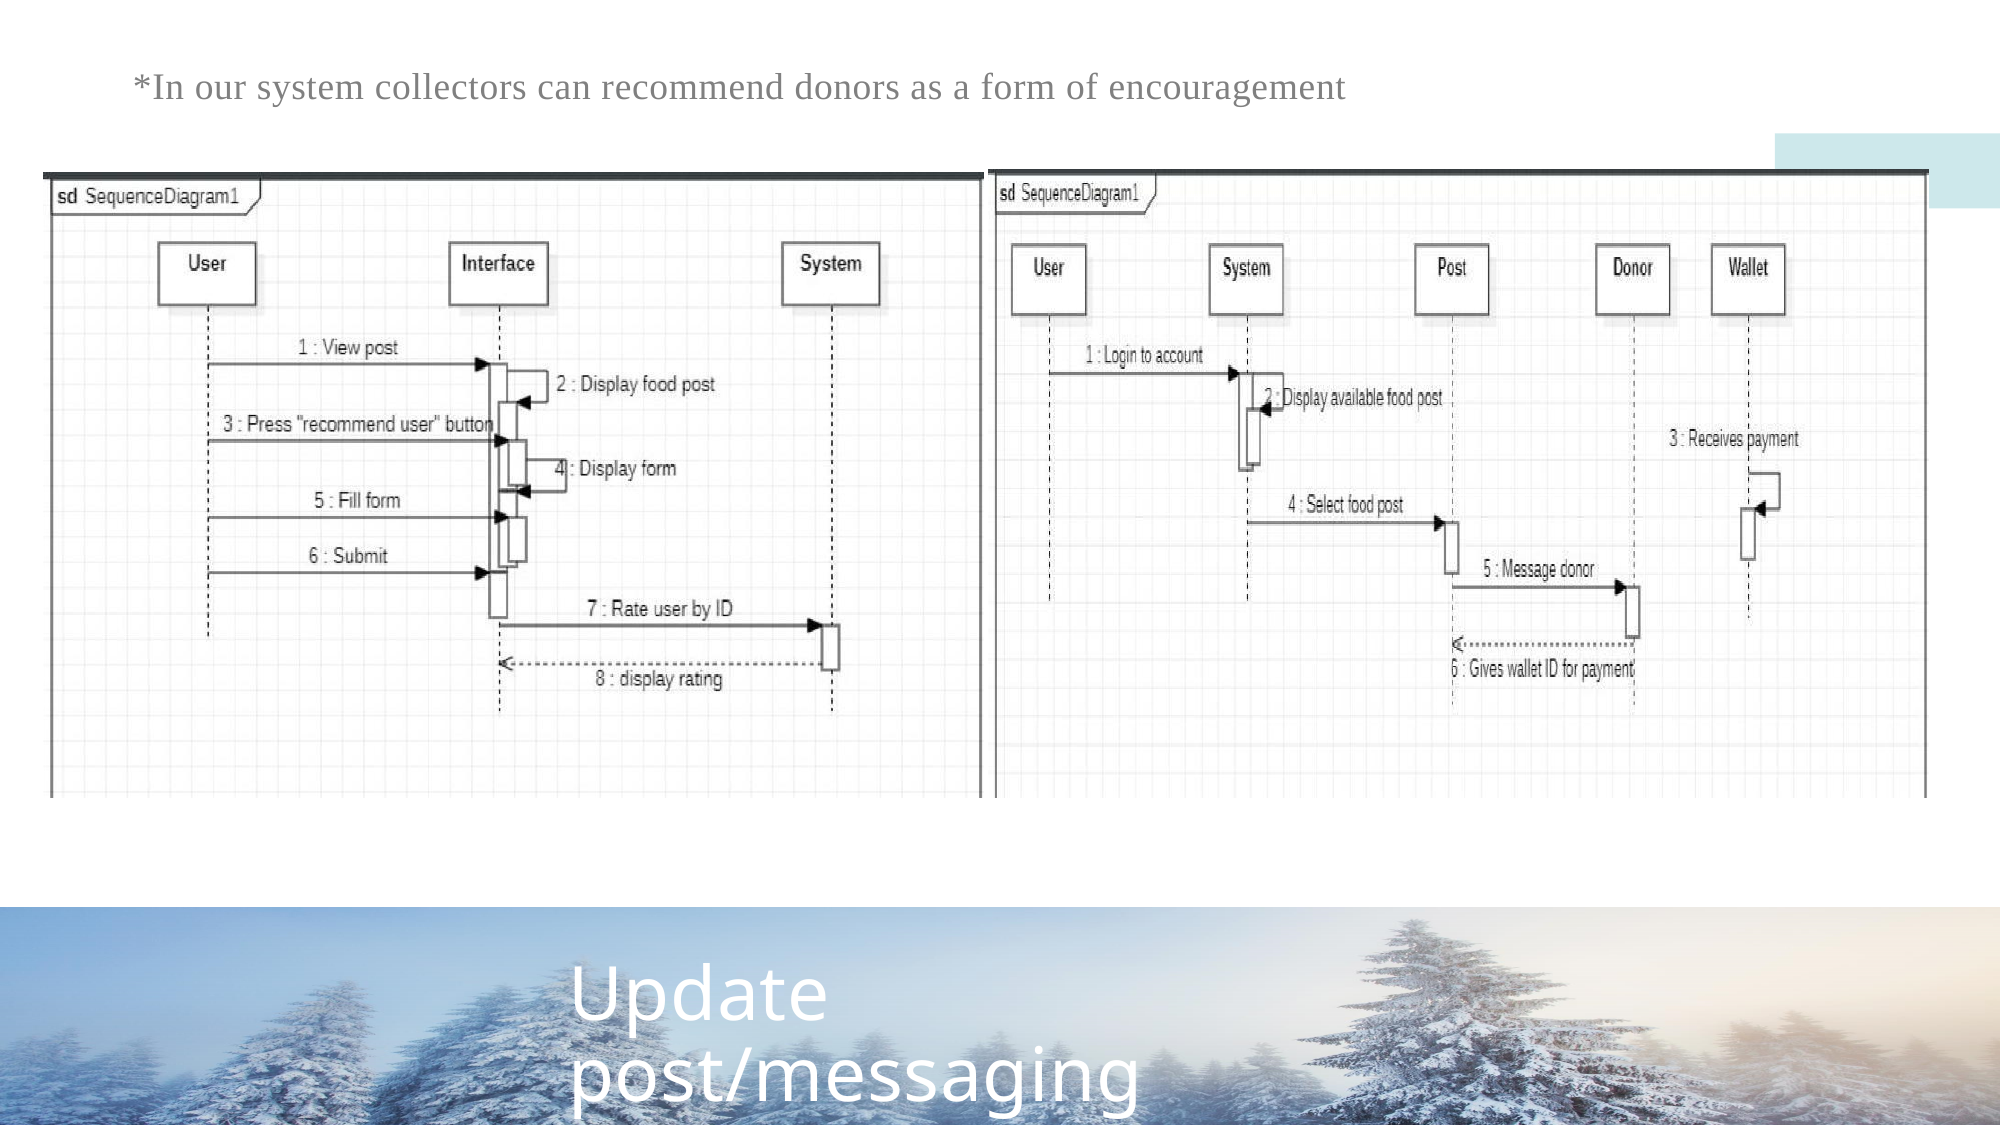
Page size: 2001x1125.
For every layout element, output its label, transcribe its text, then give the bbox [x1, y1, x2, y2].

picture [0, 907, 2000, 1125]
title *In our system collectors can recommend donors as a form of encouragement [75, 22, 1925, 153]
picture [988, 169, 1929, 798]
picture [43, 172, 984, 798]
